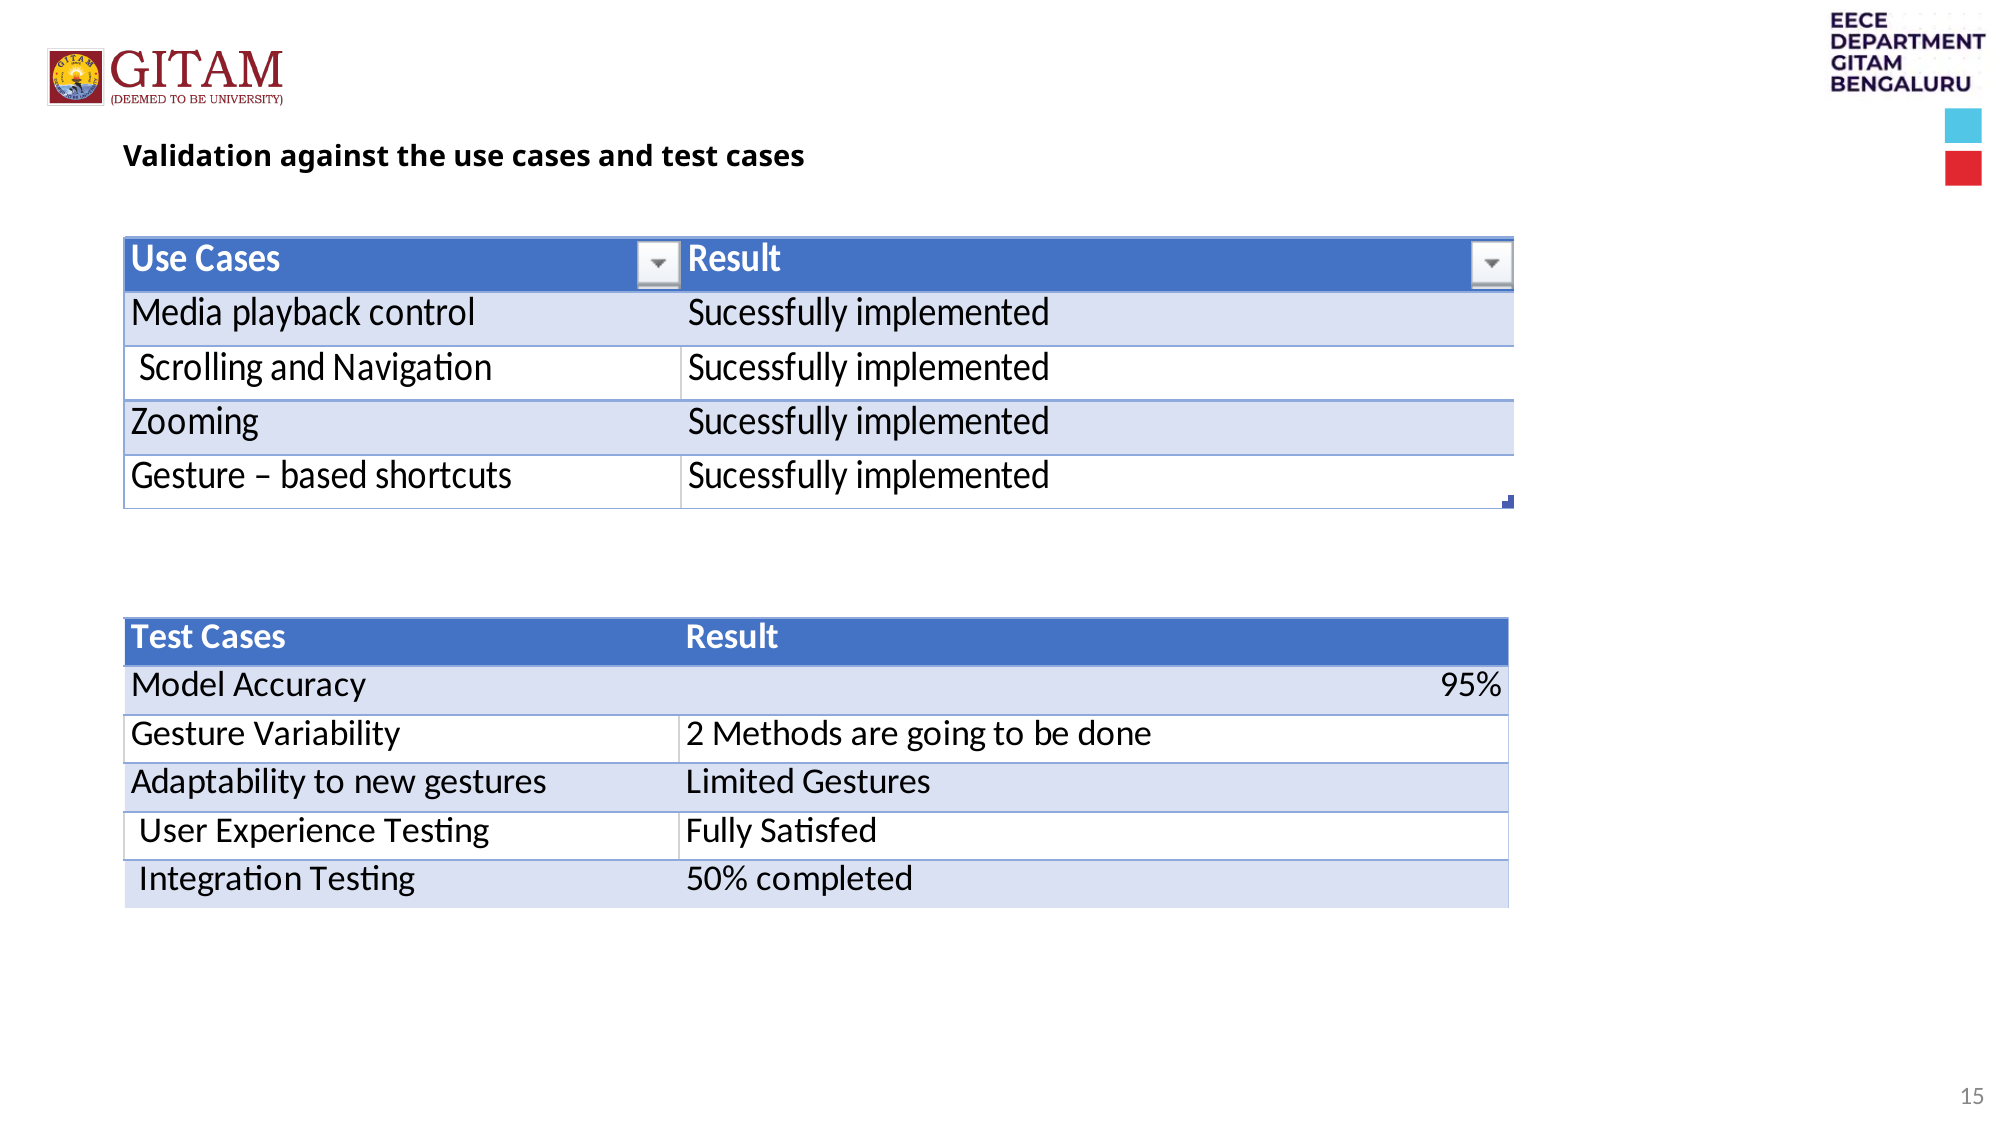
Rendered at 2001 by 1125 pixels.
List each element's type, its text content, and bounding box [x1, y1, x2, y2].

slide_number 15 [1960, 1065, 2000, 1125]
picture [43, 42, 290, 112]
picture [122, 236, 1517, 511]
picture [1824, 1, 2000, 101]
picture [122, 616, 1511, 911]
text_box Validation against the use cases and test cases [108, 130, 1960, 1125]
